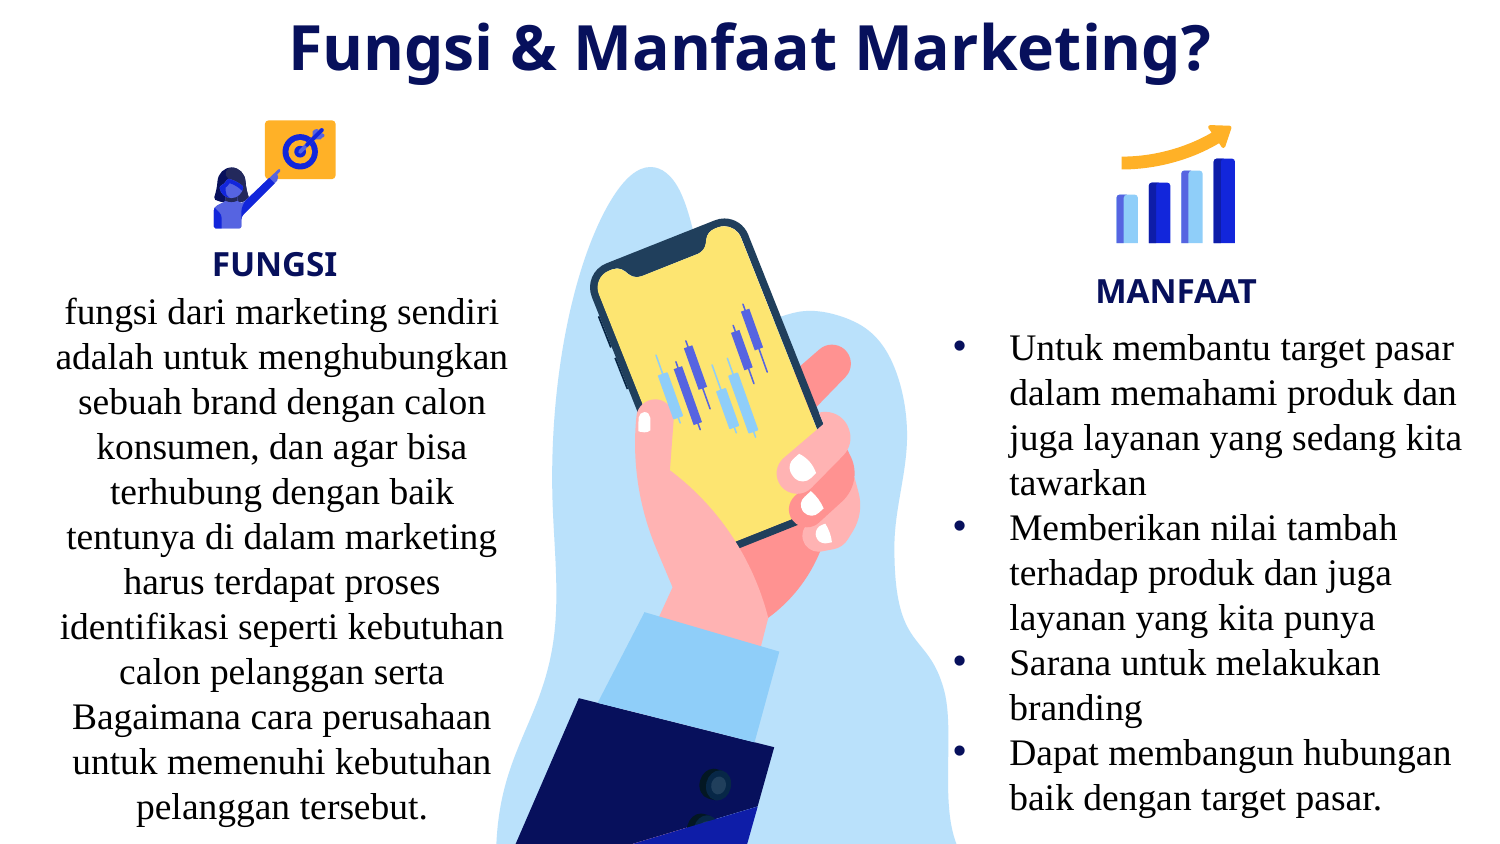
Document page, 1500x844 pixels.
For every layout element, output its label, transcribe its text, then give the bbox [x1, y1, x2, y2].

title FUNGSI [54, 228, 496, 271]
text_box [1116, 124, 1236, 244]
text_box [213, 120, 336, 229]
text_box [505, 218, 863, 844]
subtitle fungsi dari marketing sendiri adalah untuk menghubungkan sebuah brand dengan calon konsumen, dan agar bisa terhubung dengan baik tentunya di dalam marketing harus terdapat proses identifikasi seperti kebutuhan calon pelanggan serta Bagaimana cara perusahaan untuk memenuhi kebutuhan pelanggan tersebut. [27, 271, 500, 844]
title Fungsi & Manfaat Marketing? [75, 0, 1425, 87]
subtitle Untuk membantu target pasar dalam memahami produk dan juga layanan yang sedang kita tawarkan Memberikan nilai tambah terhadap produk dan juga layanan yang kita punya Sarana untuk melakukan branding Dapat membangun hubungan baik dengan target pasar. [919, 307, 1500, 824]
title MANFAAT [955, 255, 1397, 307]
